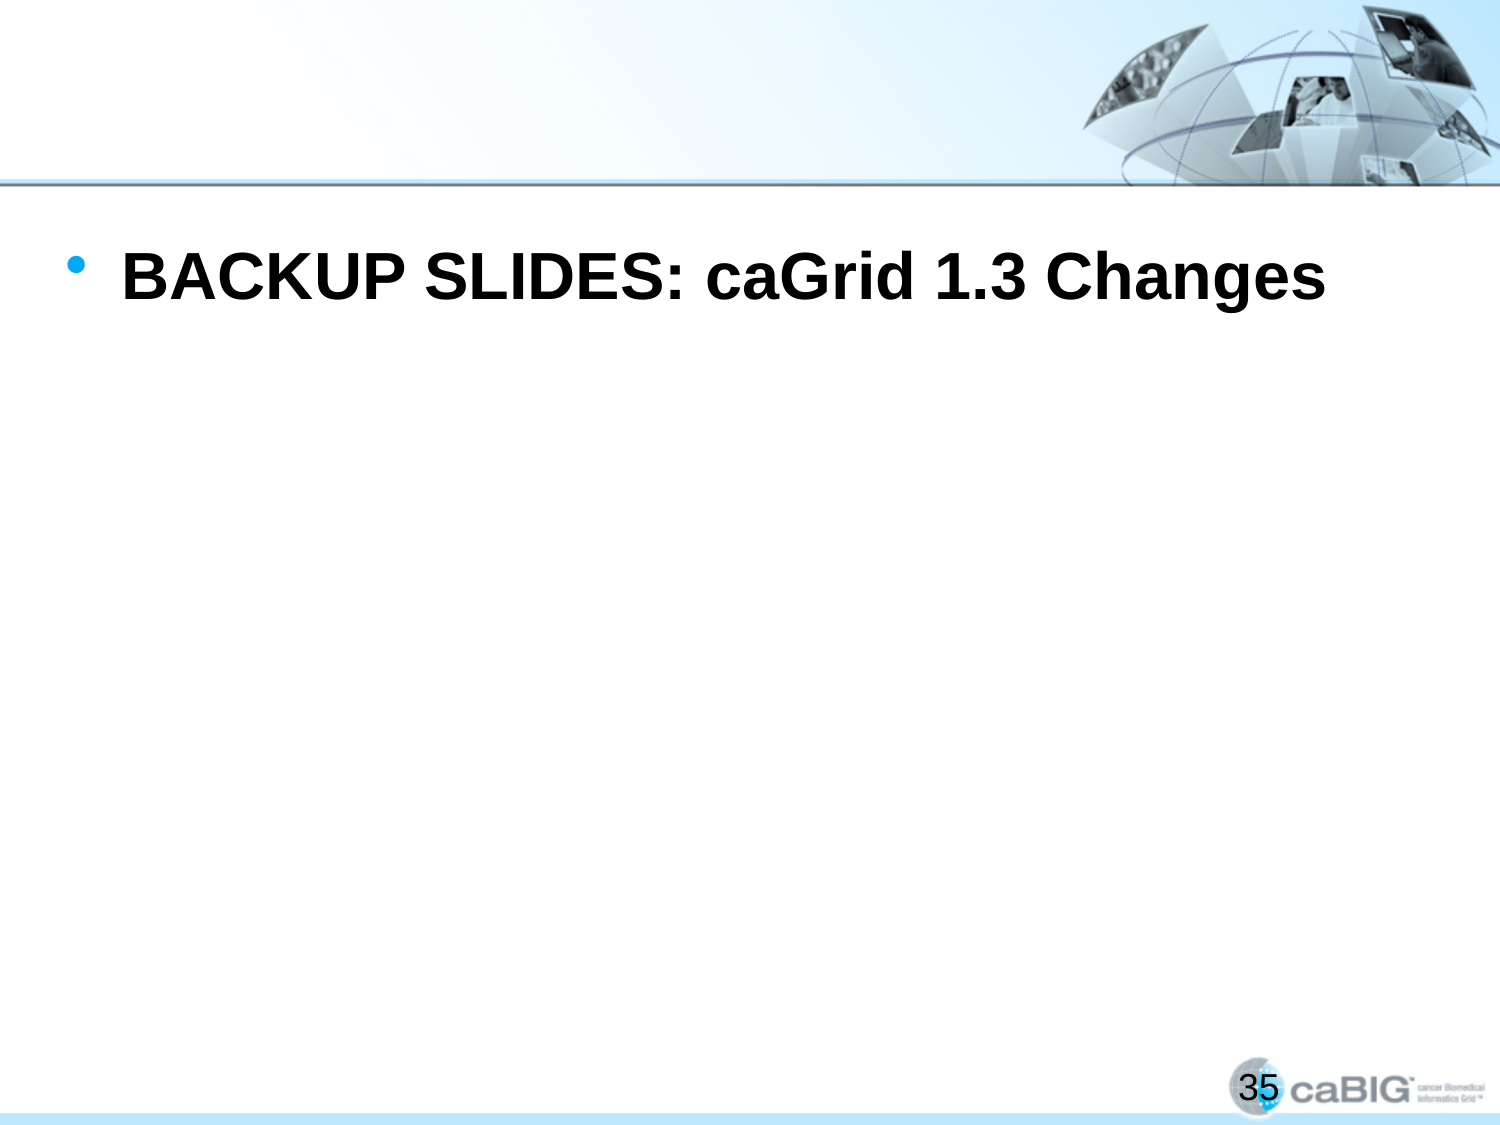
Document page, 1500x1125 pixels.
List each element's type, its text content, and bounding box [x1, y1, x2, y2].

picture [0, 0, 1500, 1125]
list BACKUP SLIDES: caGrid 1.3 Changes [49, 224, 1438, 1038]
